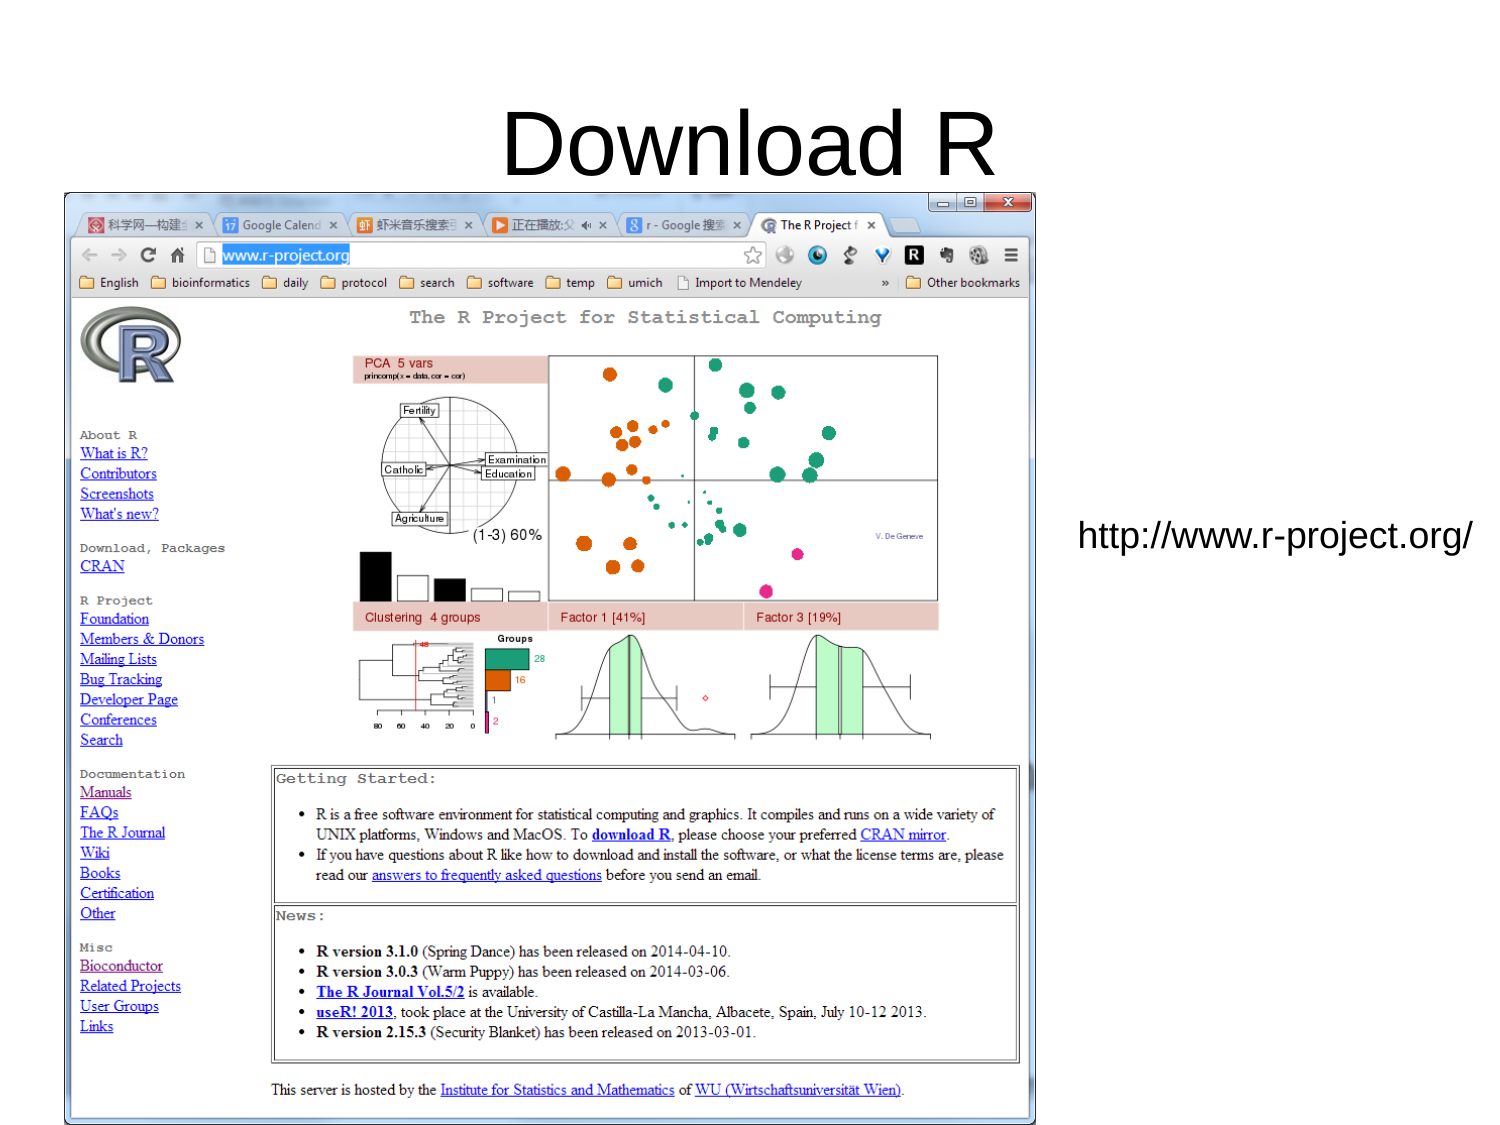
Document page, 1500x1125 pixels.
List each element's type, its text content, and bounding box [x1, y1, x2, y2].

title Download R [75, 45, 1425, 233]
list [64, 192, 1036, 1125]
text_box http://www.r-project.org/ [1062, 503, 1500, 564]
